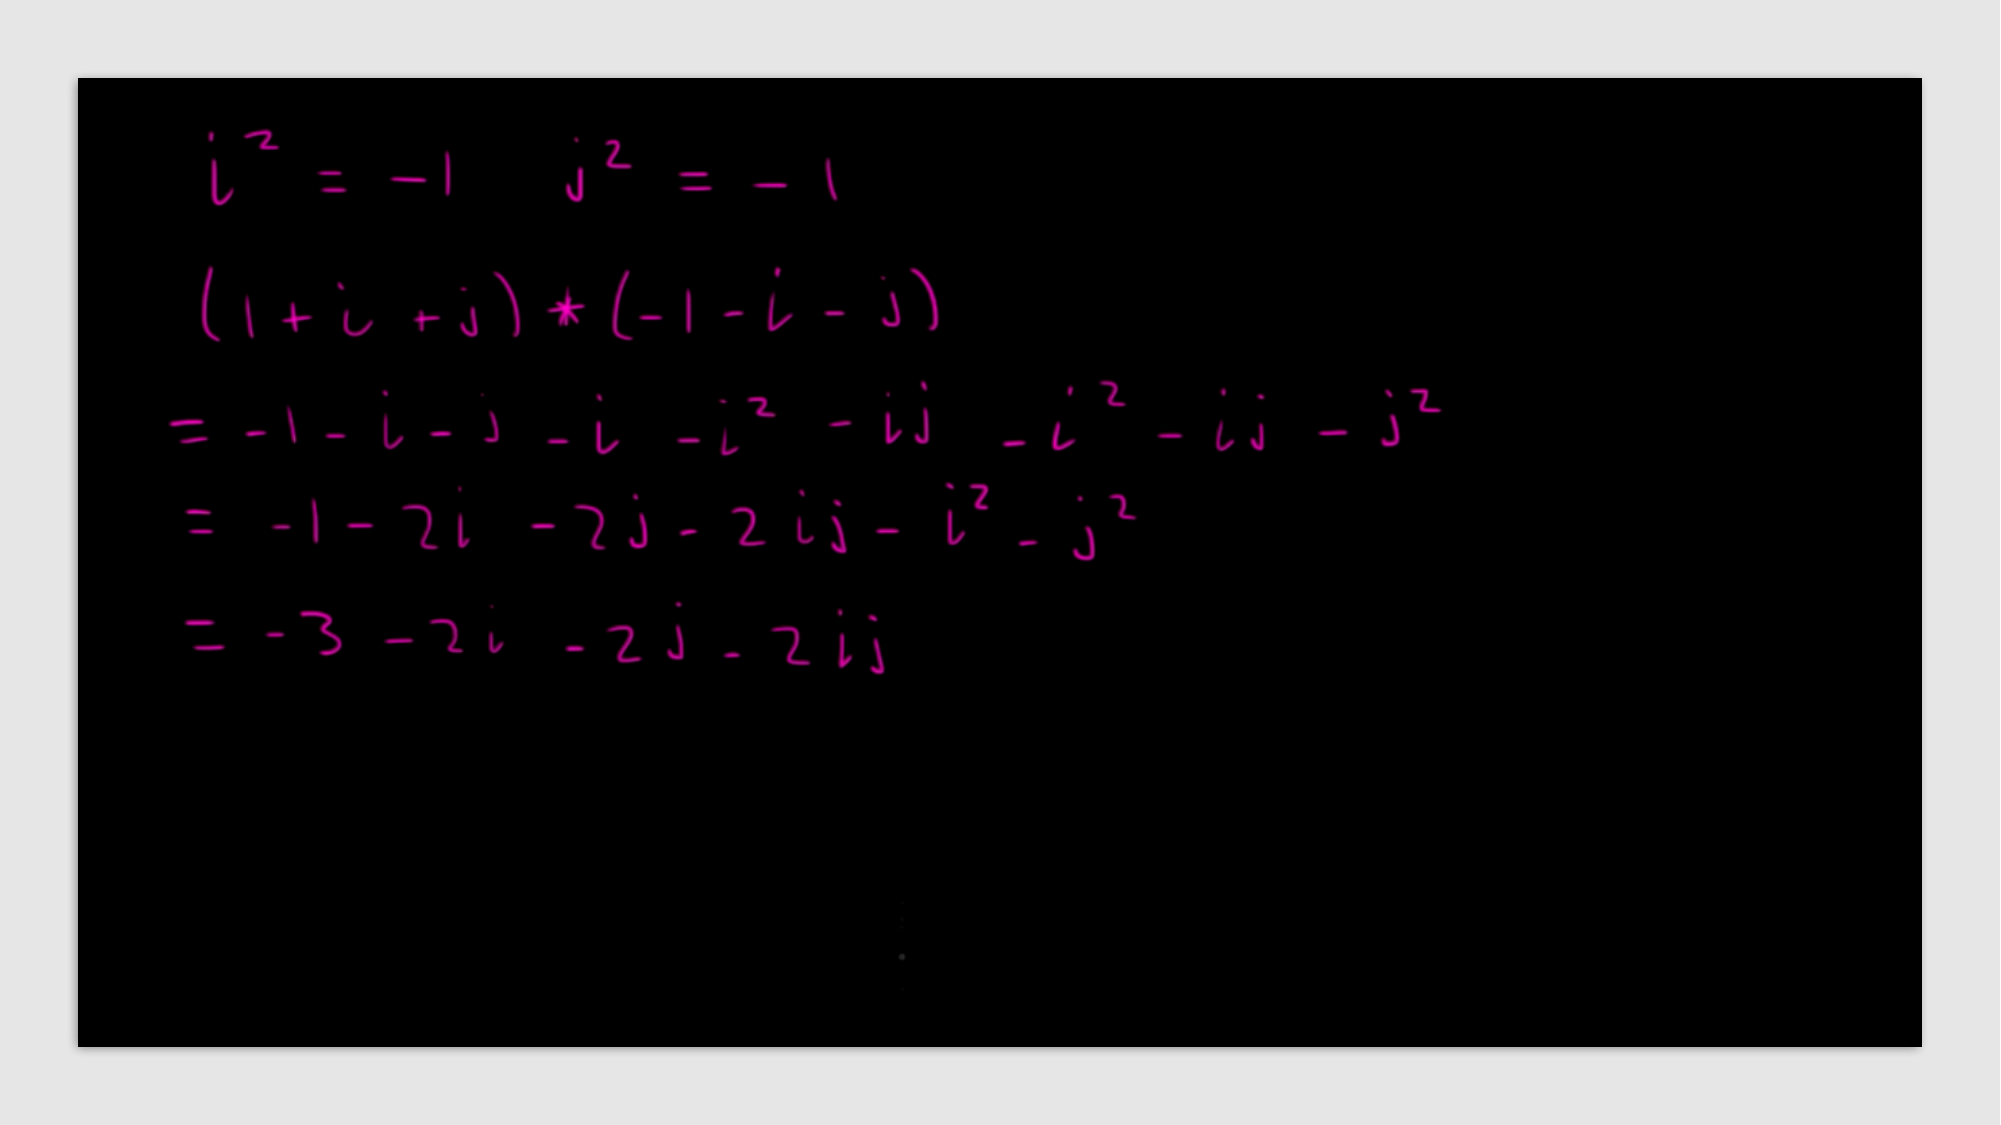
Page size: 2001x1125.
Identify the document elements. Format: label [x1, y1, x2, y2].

text_box [0, 0, 2000, 1125]
list [78, 78, 1922, 1047]
